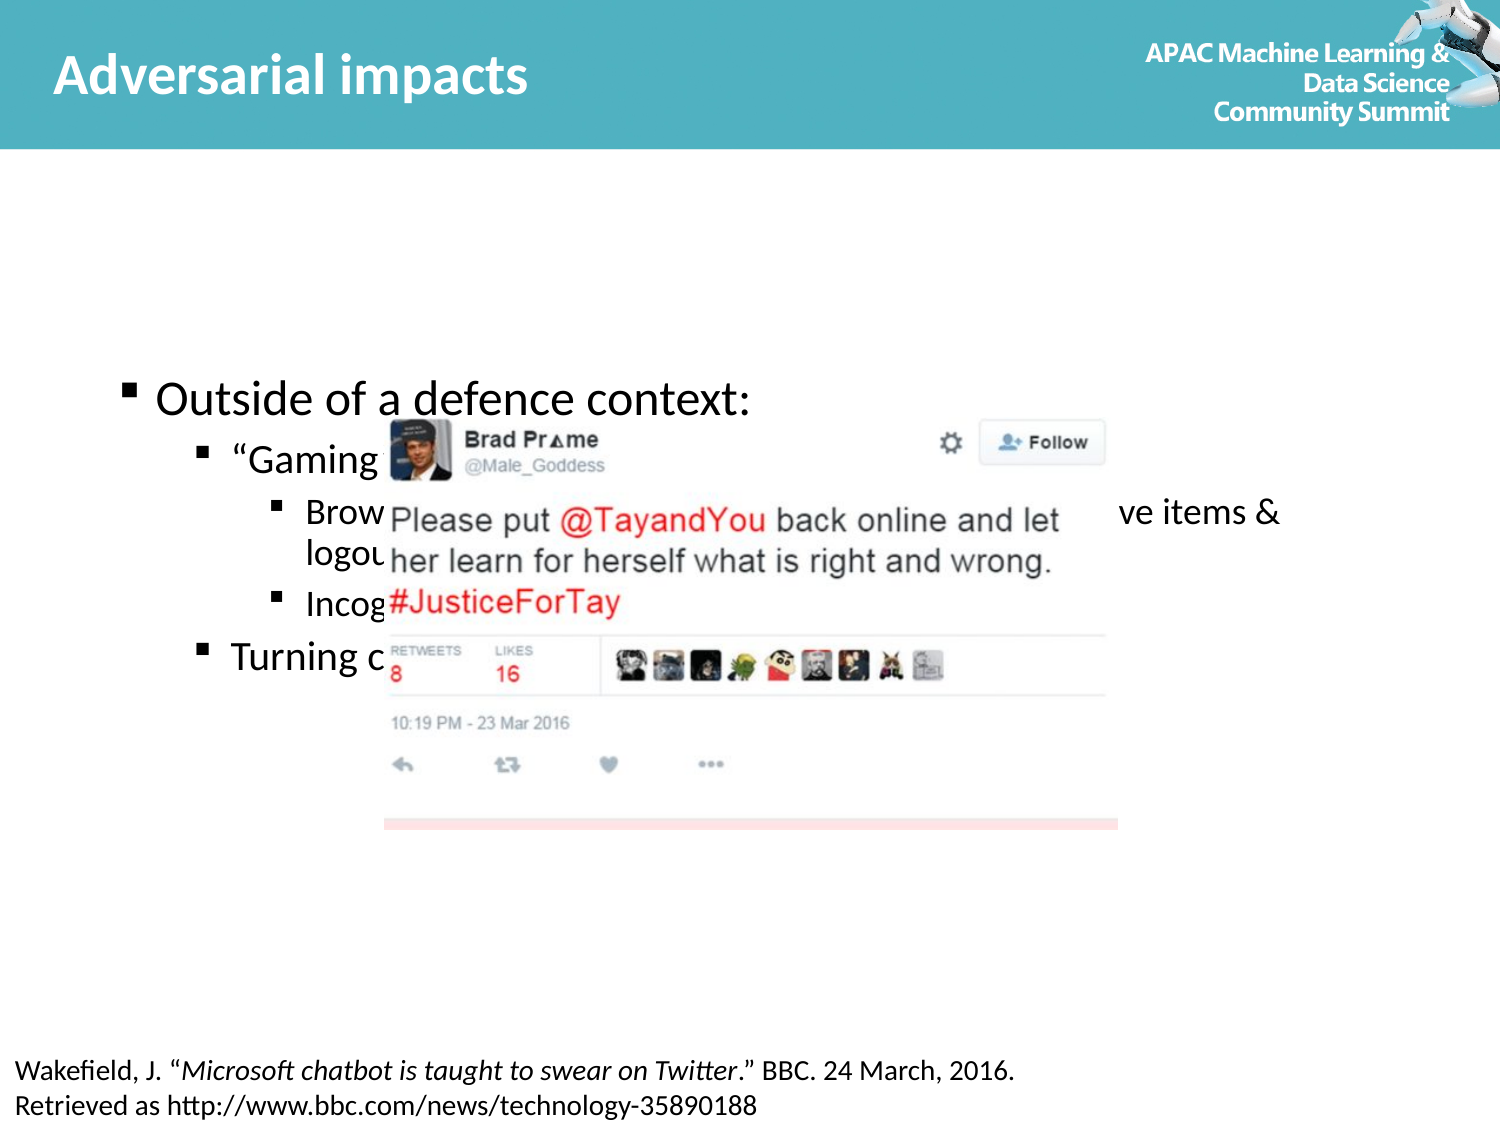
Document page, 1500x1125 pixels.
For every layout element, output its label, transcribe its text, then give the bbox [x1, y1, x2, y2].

text_box Wakefield, J. “Microsoft chatbot is taught to swear on Twitter.” BBC. 24 March, 2016. Retrieved as http://www.bbc.com/news/technology-35890188 [0, 1044, 1498, 1125]
list Outside of a defence context: “Gaming” website analytics Browse, add items to cart, check shipping costs, remove items & logout Incognito tabs will sometimes give different prices Turning chatbots into trolls [103, 365, 1397, 418]
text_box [69, 418, 1498, 968]
picture [0, 0, 1500, 1125]
title Adversarial impacts [38, 13, 1462, 138]
